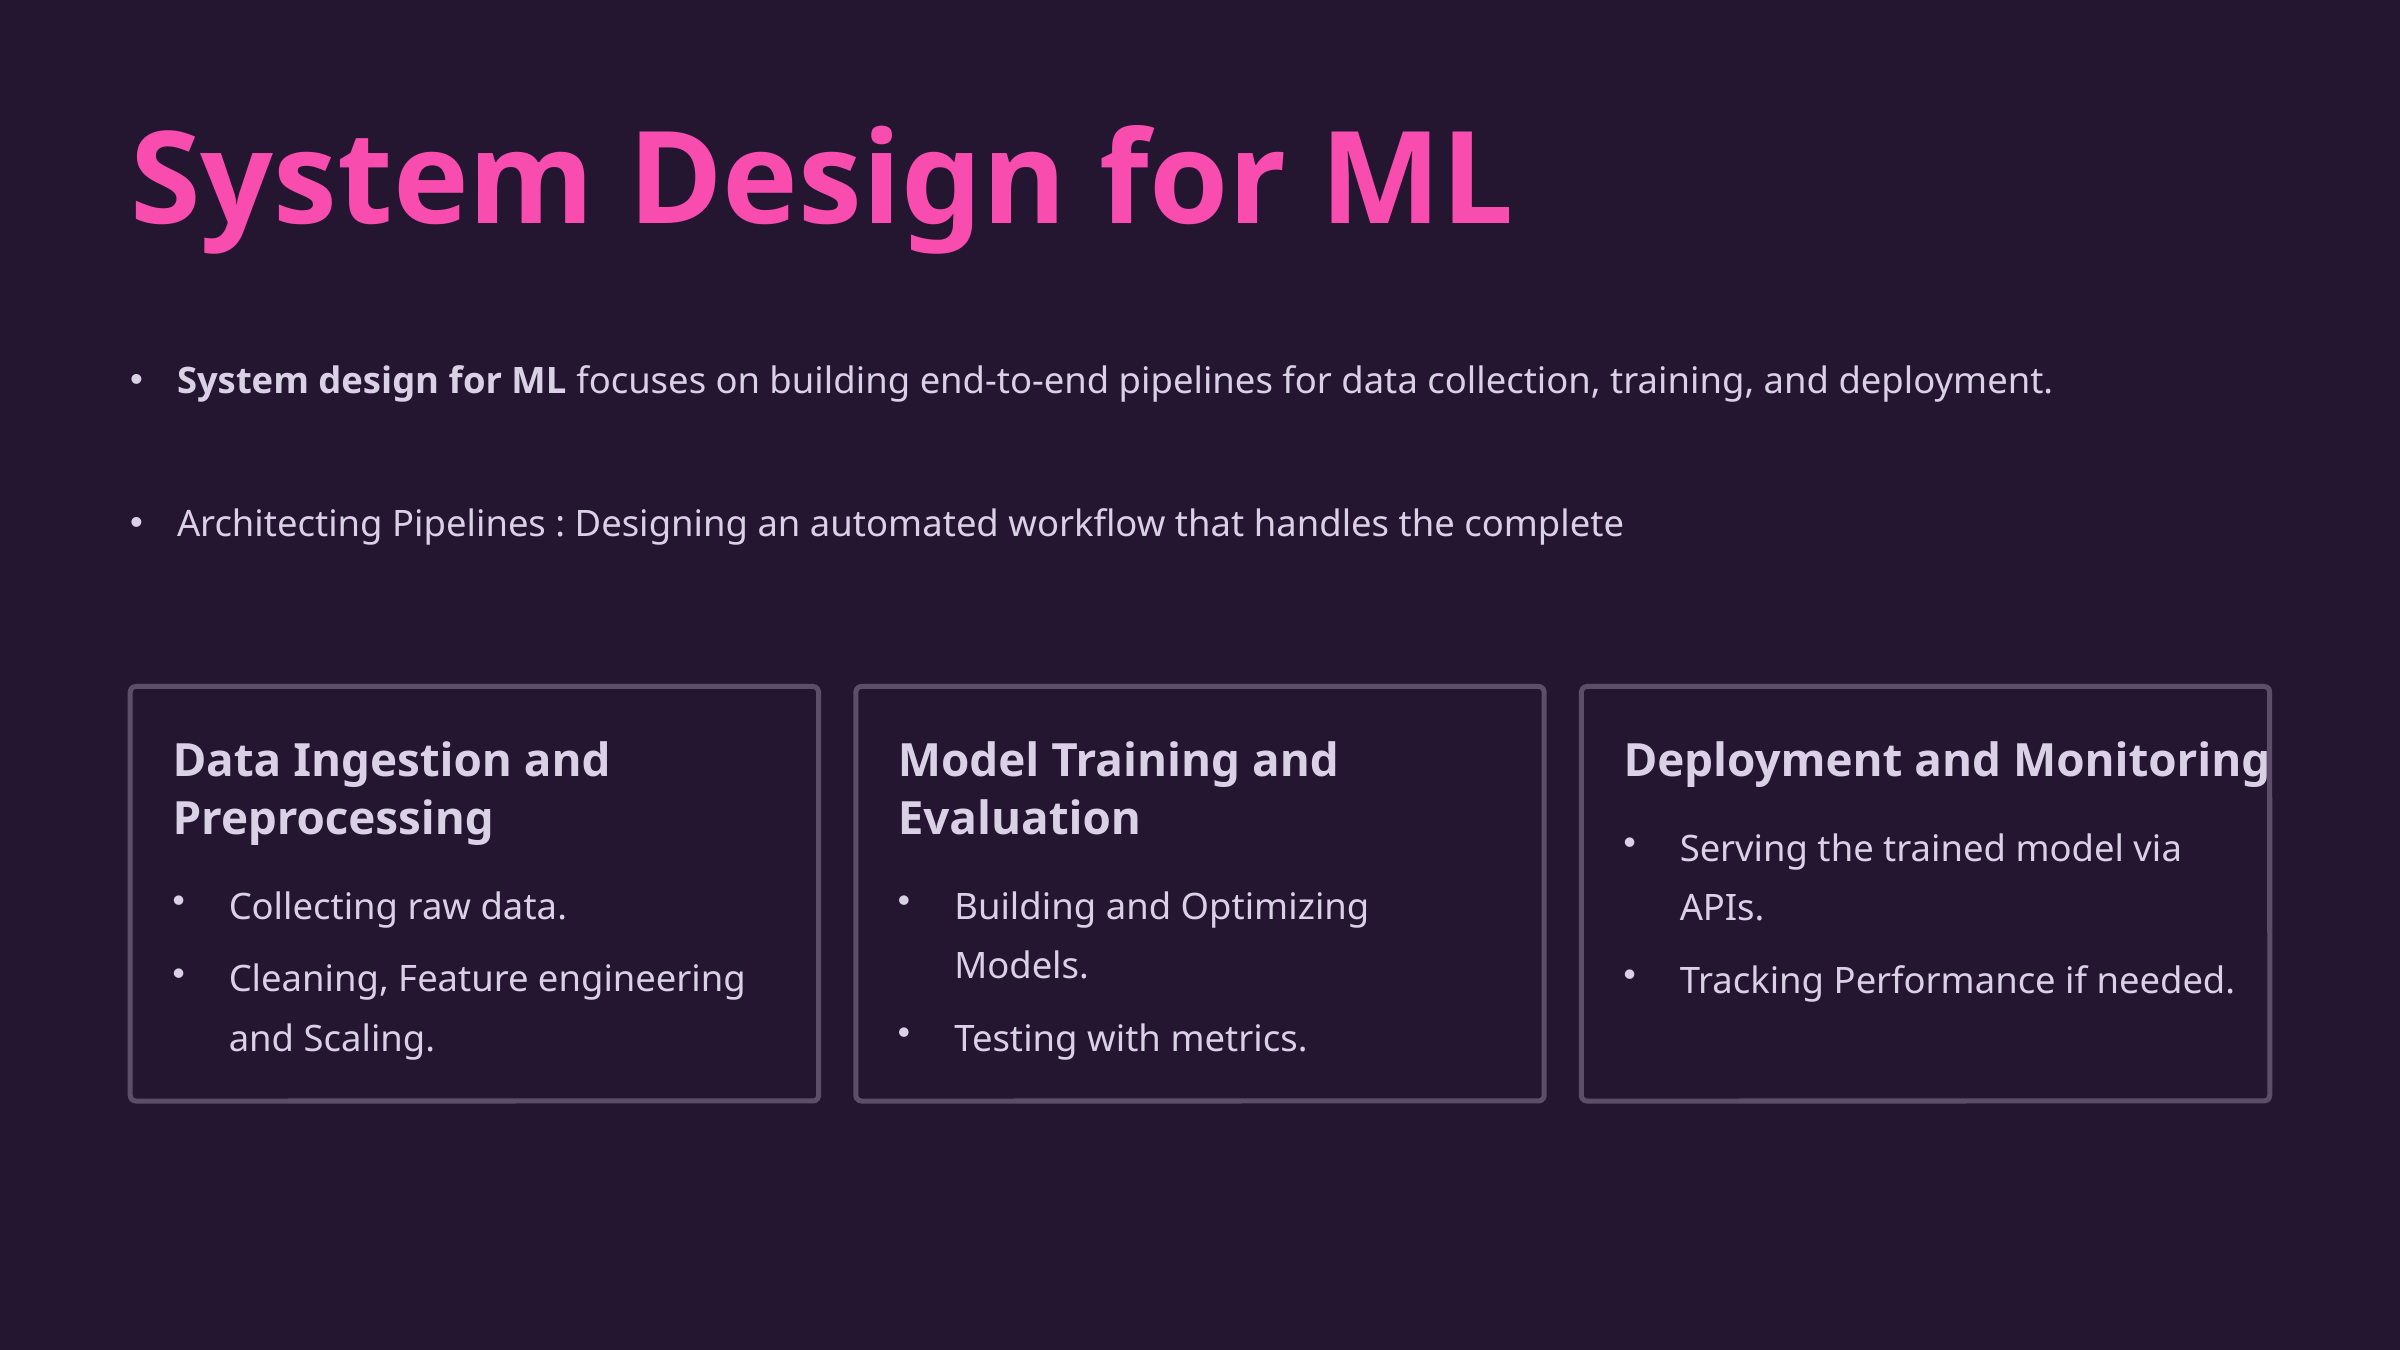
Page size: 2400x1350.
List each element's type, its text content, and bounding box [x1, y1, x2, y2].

text_box [130, 686, 819, 1102]
text_box System Design for ML [130, 88, 1414, 249]
text_box [1581, 686, 2270, 1102]
text_box Testing with metrics. [897, 999, 1502, 1059]
text_box Model Training and Evaluation [897, 728, 1502, 845]
text_box Collecting raw data. [172, 867, 777, 927]
text_box Deployment and Monitoring [1623, 728, 2205, 787]
text_box Architecting Pipelines : Designing an automated workflow that handles the complete [130, 484, 2270, 544]
text_box Data Ingestion and Preprocessing [172, 728, 777, 845]
text_box System design for ML focuses on building end-to-end pipelines for data collection, training, and deployment. [130, 341, 2270, 402]
text_box [855, 686, 1545, 1102]
text_box Serving the trained model via APIs. [1623, 809, 2228, 929]
text_box Cleaning, Feature engineering and Scaling. [172, 939, 777, 1059]
text_box Tracking Performance if needed. [1623, 941, 2228, 1001]
text_box Building and Optimizing Models. [897, 867, 1502, 987]
